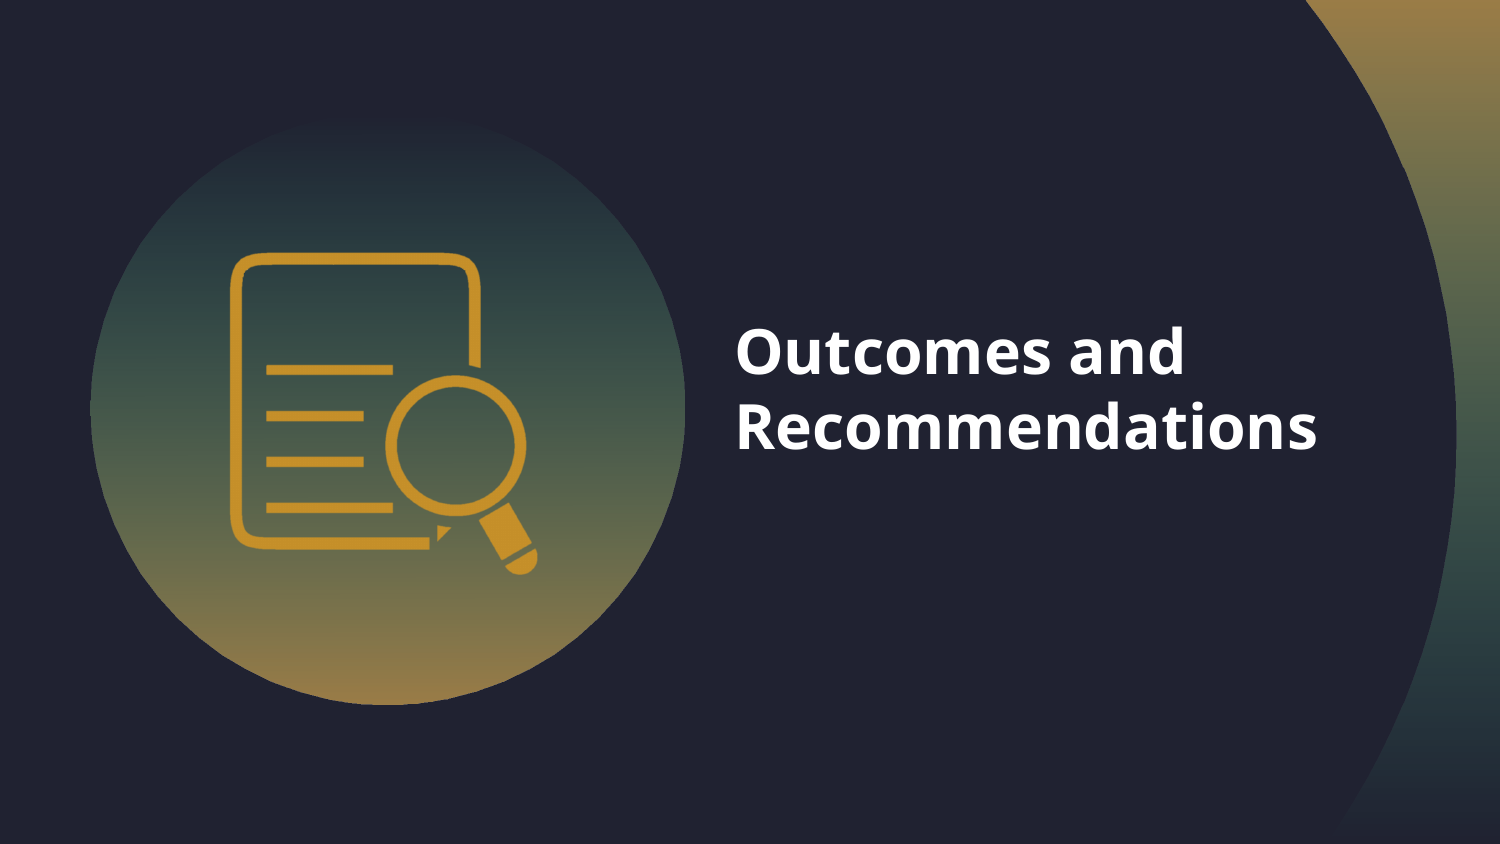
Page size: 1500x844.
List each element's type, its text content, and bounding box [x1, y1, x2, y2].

title Outcomes and Recommendations [719, 339, 1336, 478]
picture [213, 237, 553, 607]
text_box [90, 111, 685, 705]
